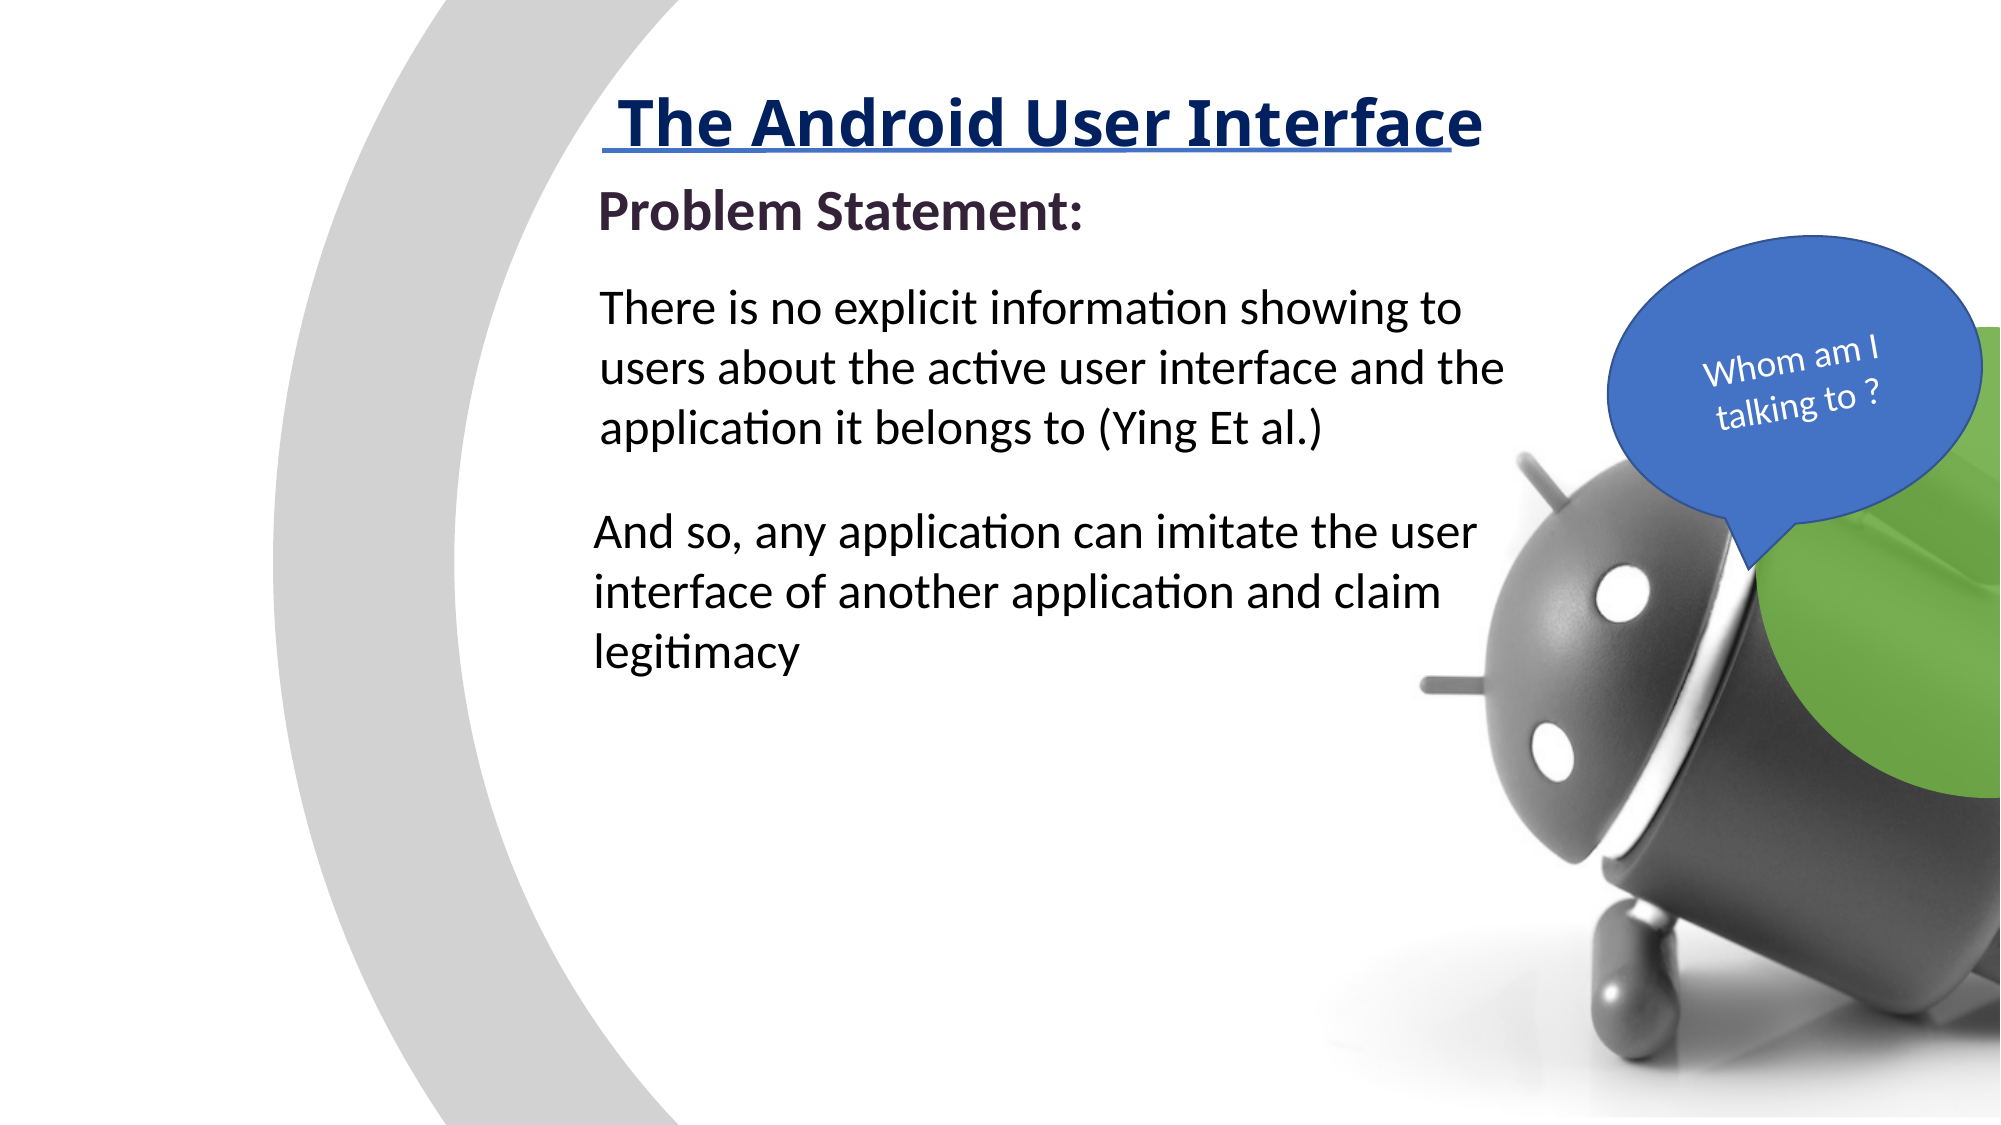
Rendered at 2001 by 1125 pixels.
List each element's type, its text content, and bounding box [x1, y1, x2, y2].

text_box Whom am I talking to ? [1636, 235, 1970, 314]
text_box And so, any application can imitate the user interface of another application and claim legitimacy [578, 491, 1021, 687]
text_box The Android User Interface [602, 74, 1520, 172]
text_box Problem Statement: [583, 164, 1273, 250]
text_box There is no explicit information showing to users about the active user interface and the application it belongs to (Ying Et al.) [584, 267, 1549, 463]
text_box [271, 0, 681, 1125]
picture [1021, 314, 2000, 1118]
text_box [456, 0, 2000, 1125]
text_box [0, 0, 444, 1125]
